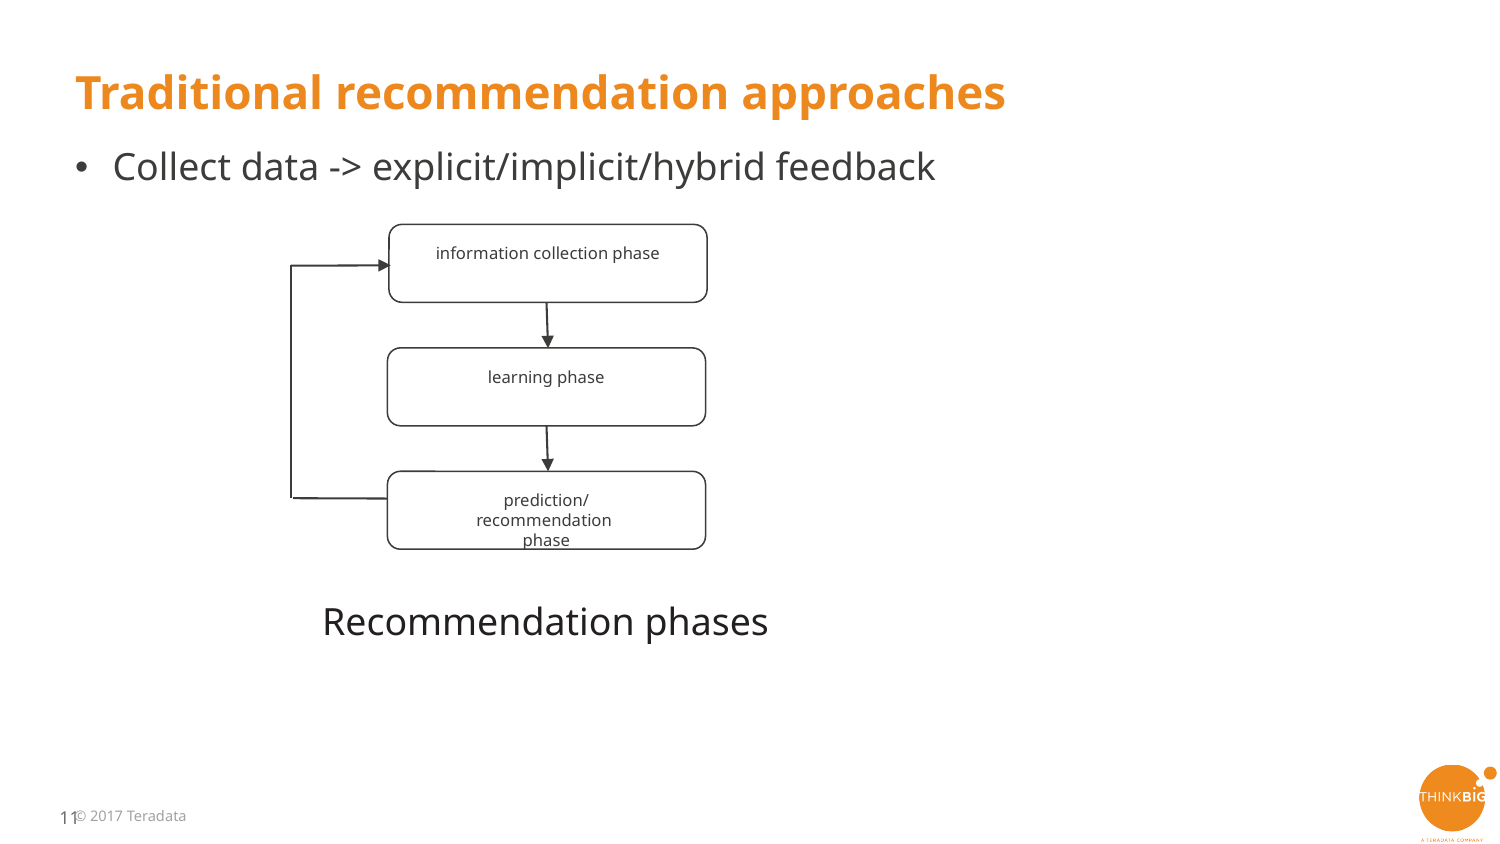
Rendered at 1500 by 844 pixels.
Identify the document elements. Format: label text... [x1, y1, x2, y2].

picture [1419, 765, 1497, 842]
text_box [290, 224, 708, 550]
title Traditional recommendation approaches [75, 26, 1425, 120]
list Collect data -> explicit/implicit/hybrid feedback [75, 146, 1425, 748]
text_box Recommendation phases [307, 593, 785, 652]
slide_number © 2017 Teradata [74, 806, 351, 825]
